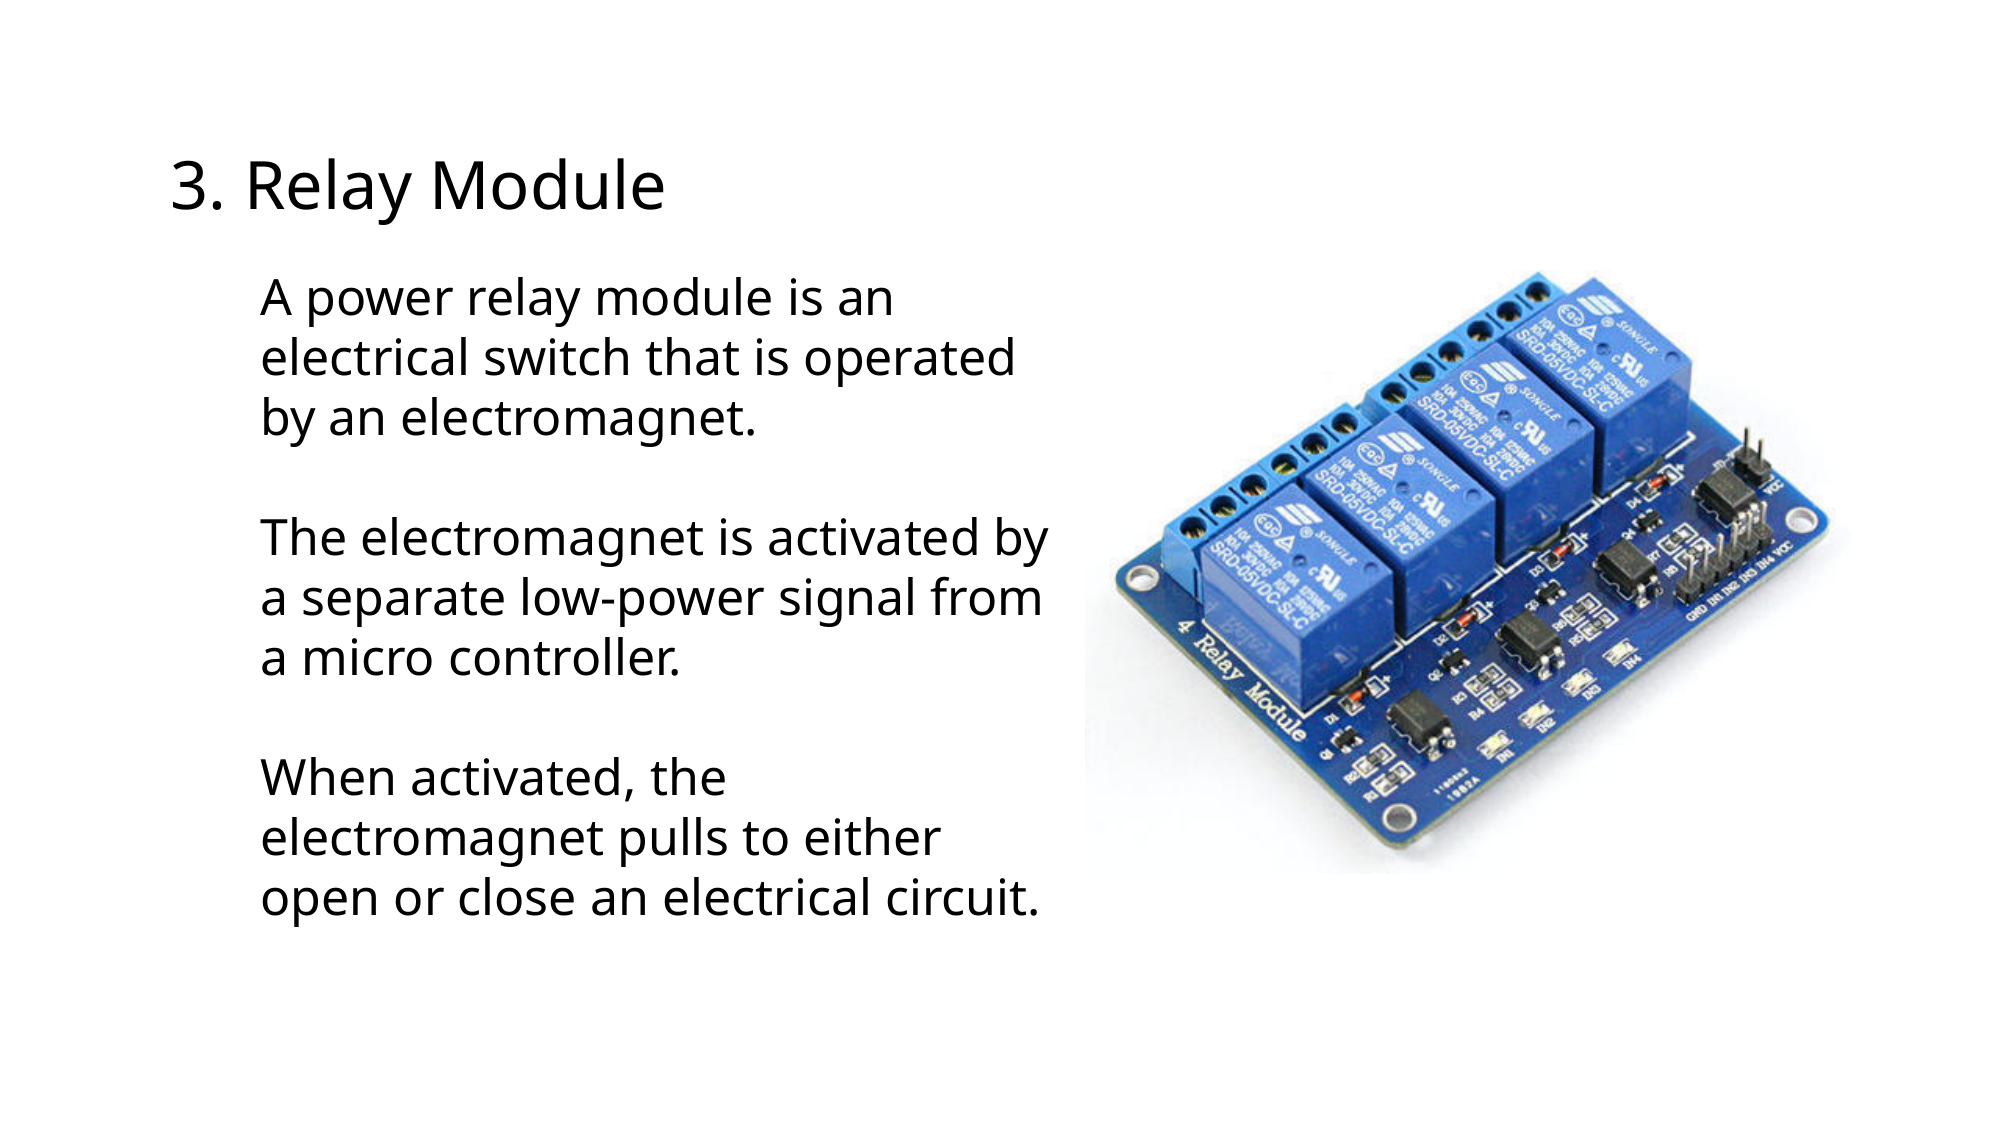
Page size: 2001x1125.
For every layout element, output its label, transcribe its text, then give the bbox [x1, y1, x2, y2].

text_box 3. Relay Module [156, 135, 1156, 231]
text_box A power relay module is an electrical switch that is operated by an electromagnet. The electromagnet is activated by a separate low-power signal from a micro controller. When activated, the electromagnet pulls to either open or close an electrical circuit. [245, 258, 1067, 993]
picture [1085, 258, 1867, 874]
